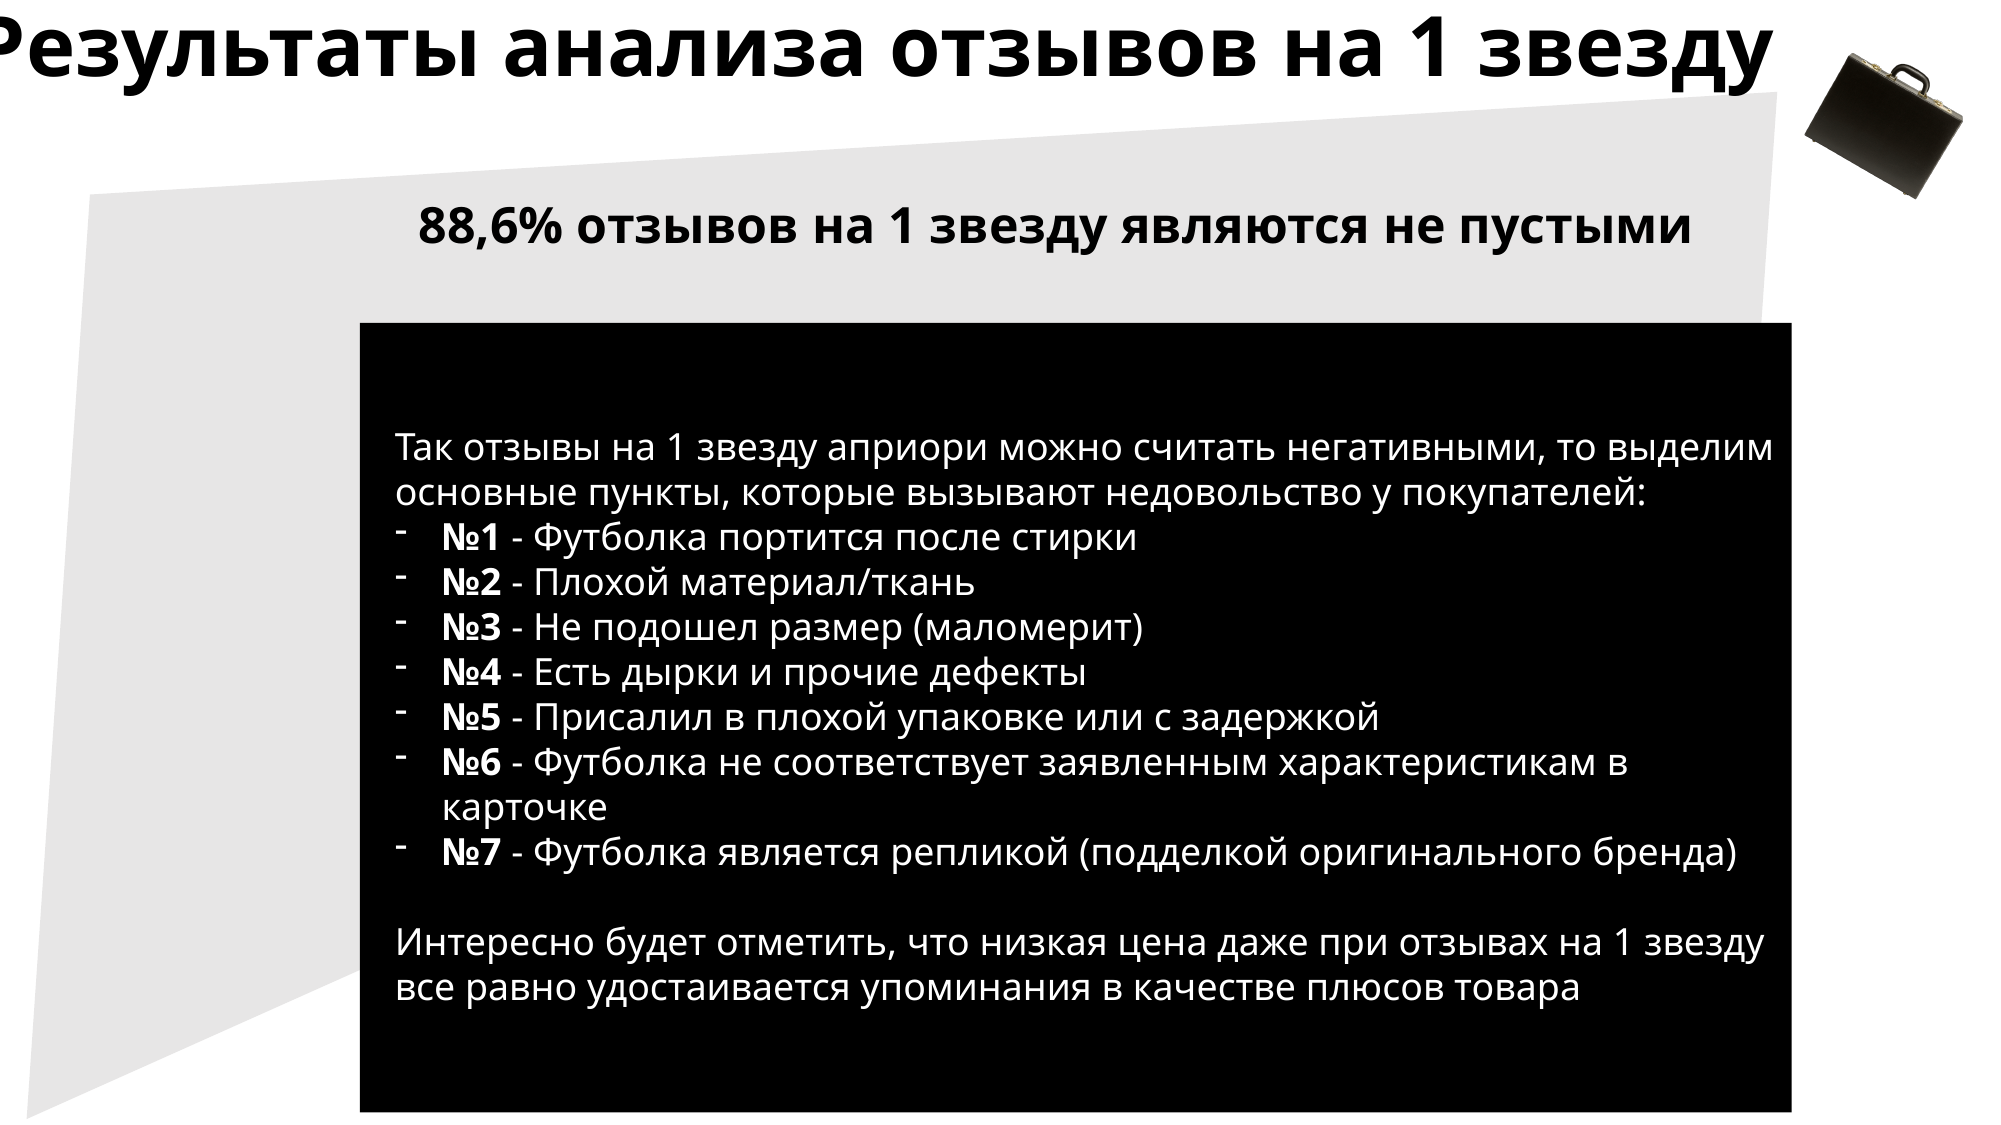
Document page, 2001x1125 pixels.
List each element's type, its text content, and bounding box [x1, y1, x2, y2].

text_box Результаты анализа отзывов на 1 звезду [1379, 12, 1775, 93]
text_box Результаты анализа отзывов на 1 звезду [0, 12, 182, 93]
text_box 88,6% отзывов на 1 звезду являются не пустыми [1379, 185, 1799, 261]
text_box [187, 0, 1376, 1125]
picture [1799, 26, 1980, 207]
text_box Так отзывы на 1 звезду априори можно считать негативными, то выделим основные пункты, которые вызывают недовольство у покупателей: №1 - Футболка портится после стирки №2 - Плохой материал/ткань №3 - Не подошел размер (маломерит) №4 - Есть дырки и прочие дефекты №5 - Присалил в плохой упаковке или с задержкой №6 - Футболка не соответствует заявленным характеристикам в карточке №7 - Футболка является репликой (подделкой оригинального бренда) Интересно будет отметить, что низкая цена даже при отзывах на 1 звезду все равно удостаивается упоминания в качестве плюсов товара [1379, 415, 1794, 1015]
